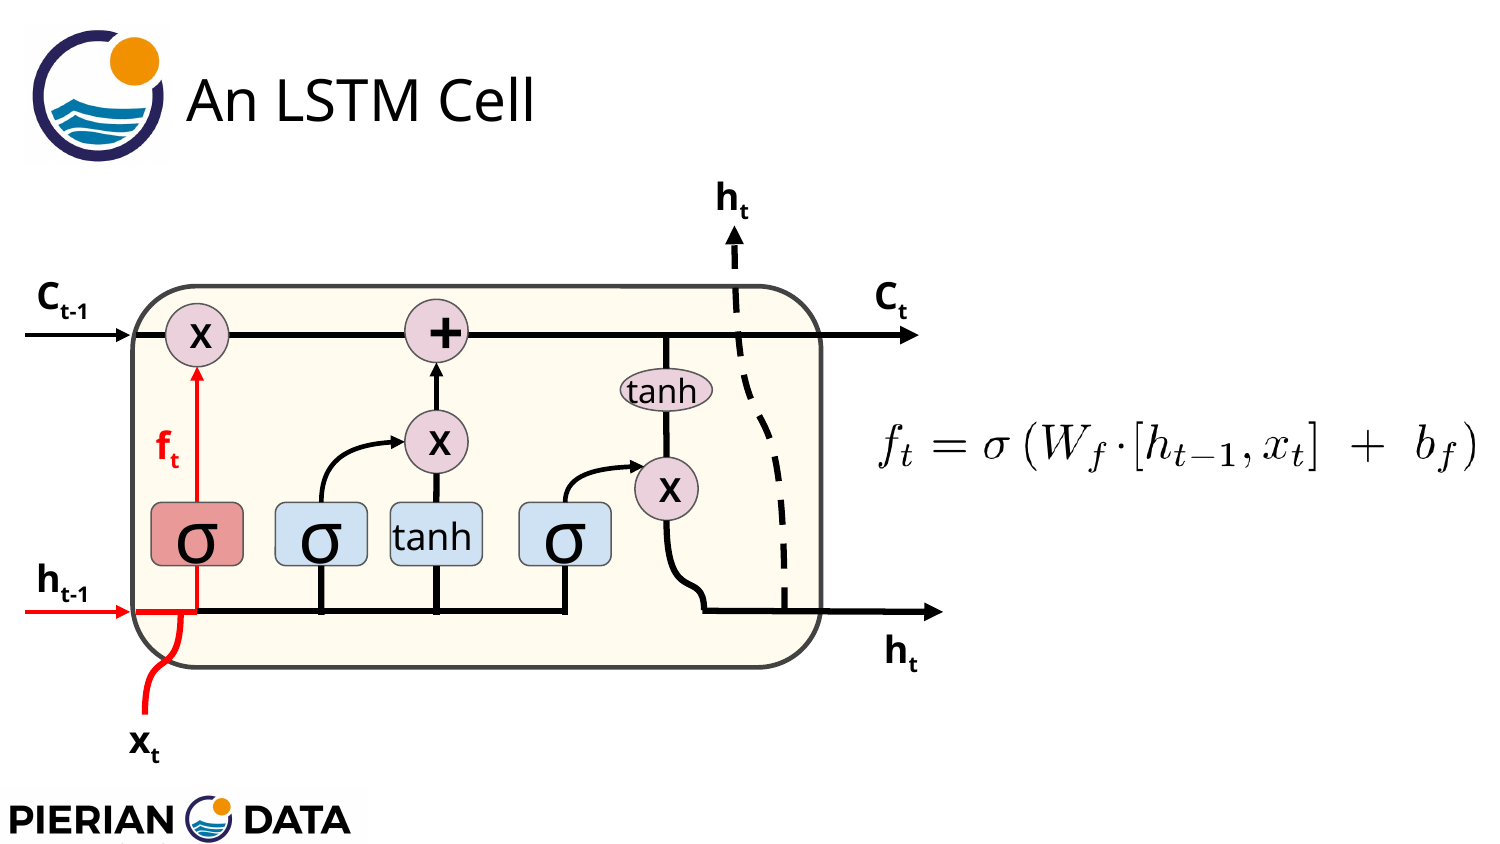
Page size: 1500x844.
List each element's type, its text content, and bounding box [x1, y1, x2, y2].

text_box X [165, 303, 229, 334]
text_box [110, 645, 215, 682]
text_box tanh [377, 498, 502, 562]
text_box σ [200, 502, 244, 566]
text_box xt [92, 701, 198, 769]
text_box ht-1 [10, 540, 116, 596]
text_box X [404, 410, 469, 474]
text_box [586, 444, 623, 525]
text_box σ [151, 502, 193, 566]
text_box [392, 562, 480, 566]
text_box σ [275, 502, 368, 566]
picture [24, 24, 172, 167]
text_box Ct [838, 257, 944, 326]
text_box ht [679, 157, 785, 226]
picture [878, 378, 1500, 541]
text_box ft [135, 406, 193, 463]
text_box Ct-1 [10, 257, 116, 326]
picture [0, 787, 368, 844]
text_box tanh [611, 354, 736, 392]
text_box σ [519, 502, 612, 566]
text_box [670, 453, 822, 608]
text_box [670, 342, 822, 392]
text_box X [634, 457, 699, 521]
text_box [565, 393, 873, 445]
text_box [640, 546, 731, 585]
text_box + [404, 299, 469, 334]
text_box [132, 286, 819, 643]
text_box + [406, 342, 466, 363]
text_box ht [848, 610, 954, 679]
text_box [181, 469, 819, 668]
title An LSTM Cell [175, 48, 1449, 143]
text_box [332, 430, 394, 515]
text_box X [166, 342, 228, 367]
